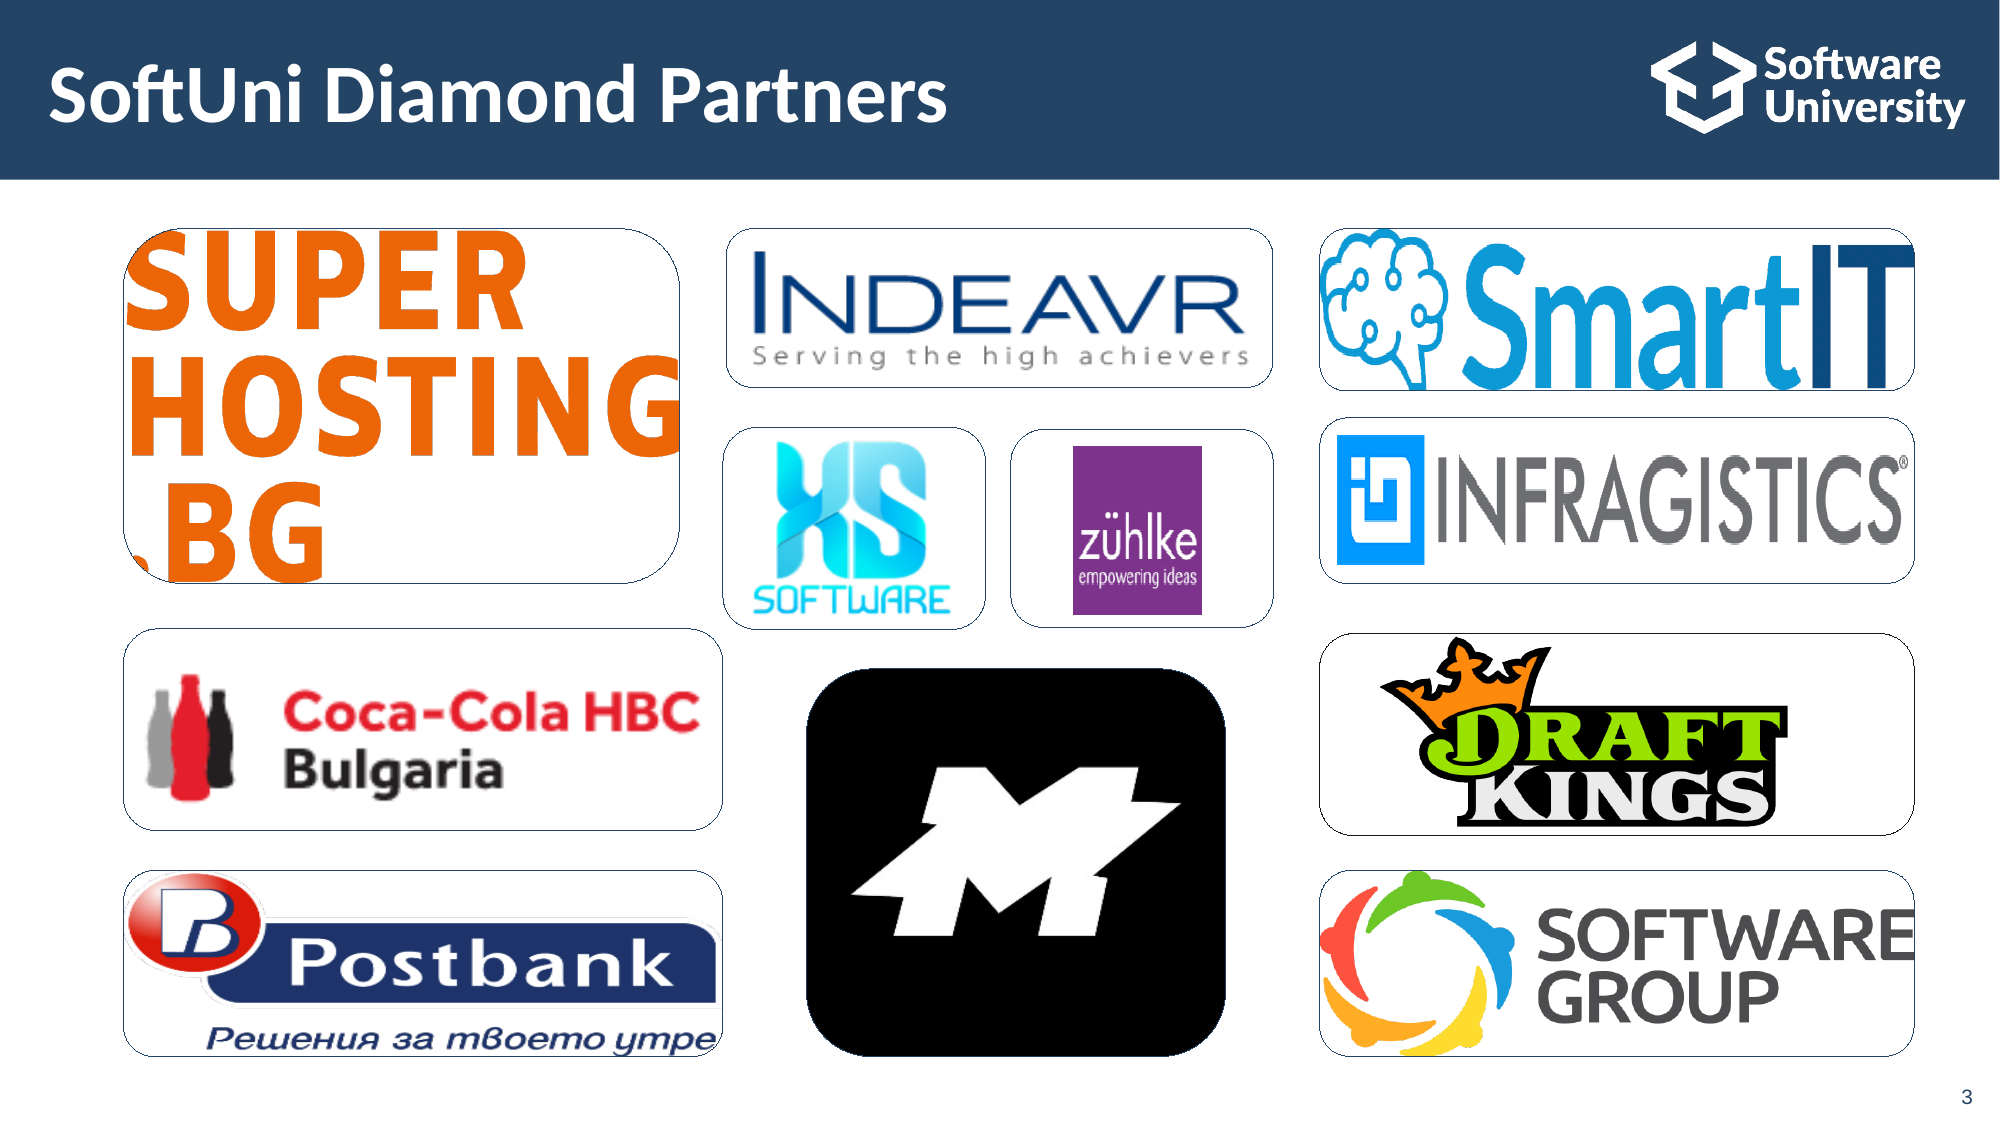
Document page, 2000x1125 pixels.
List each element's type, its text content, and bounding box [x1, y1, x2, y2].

picture [1010, 429, 1274, 628]
picture [1327, 239, 1442, 382]
slide_number 3 [1927, 1067, 1988, 1116]
picture [1651, 41, 1966, 134]
picture [123, 870, 724, 1057]
title SoftUni Diamond Partners [31, 16, 1625, 162]
picture [1319, 228, 1378, 275]
picture [1415, 310, 1423, 321]
picture [806, 668, 1226, 1057]
picture [1366, 326, 1373, 337]
picture [1357, 274, 1364, 285]
picture [123, 427, 986, 831]
picture [725, 228, 1274, 388]
picture [1319, 870, 1915, 1057]
picture [1390, 274, 1397, 285]
picture [123, 228, 680, 584]
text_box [1319, 633, 1915, 836]
picture [1319, 228, 1915, 392]
picture [1319, 417, 1915, 584]
